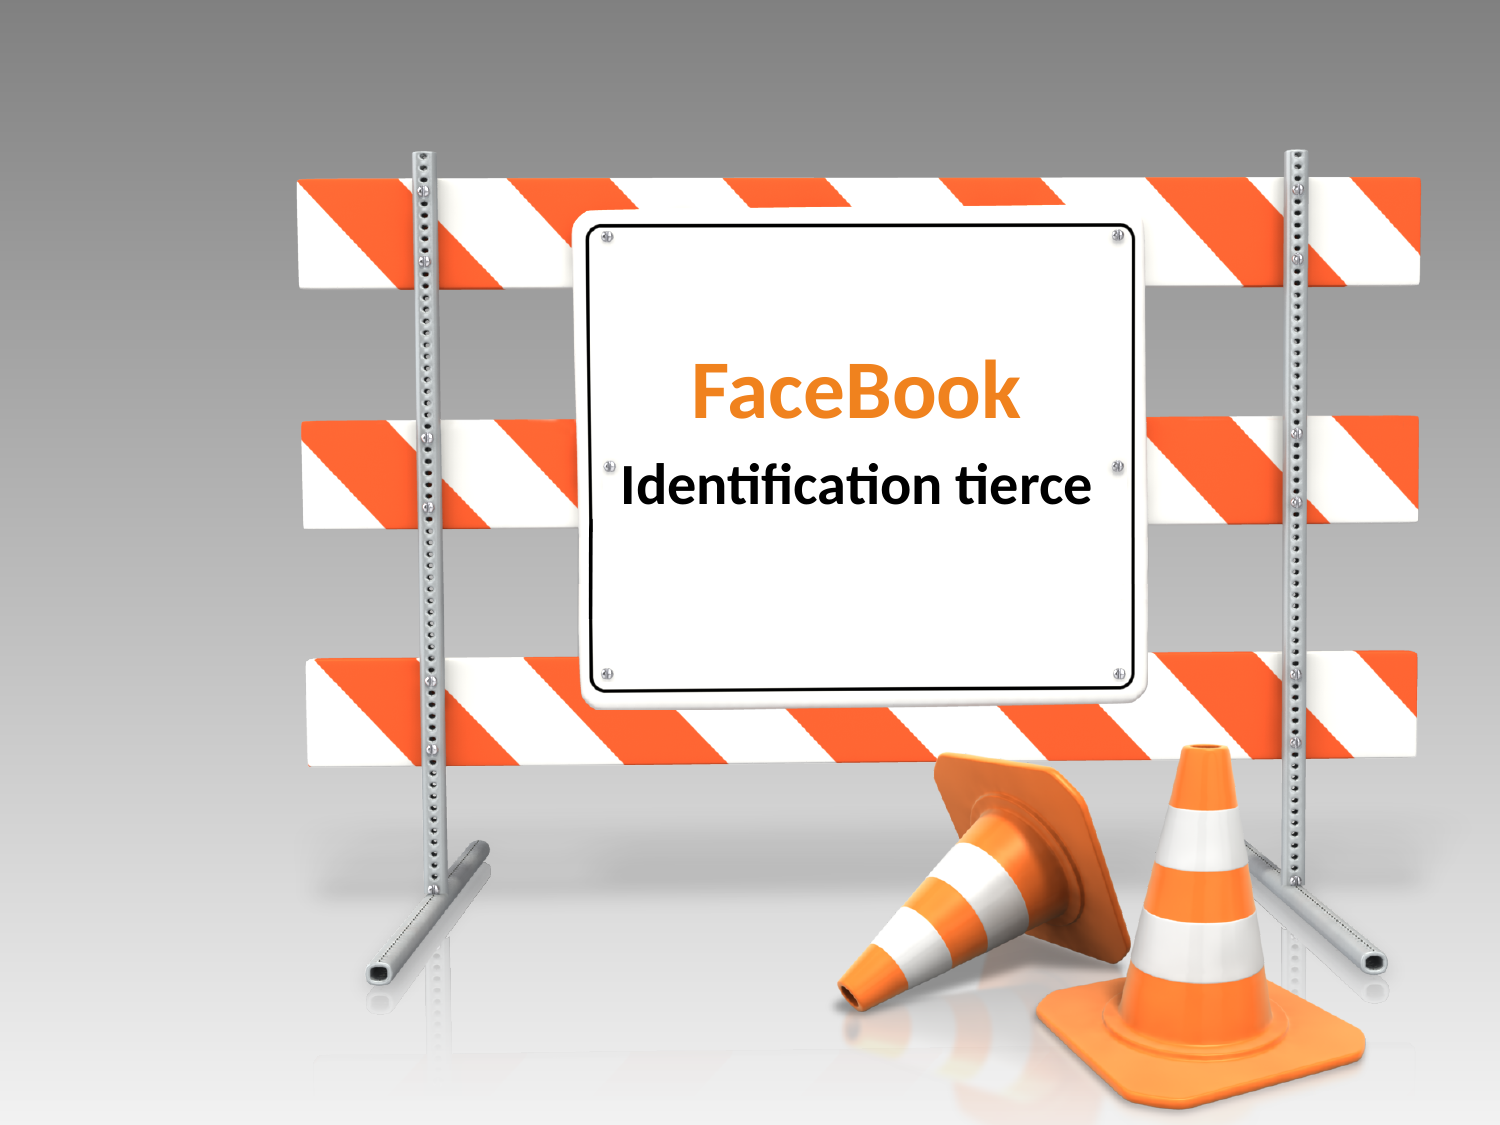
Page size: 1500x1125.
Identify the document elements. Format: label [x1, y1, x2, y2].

picture [221, 103, 1500, 1125]
